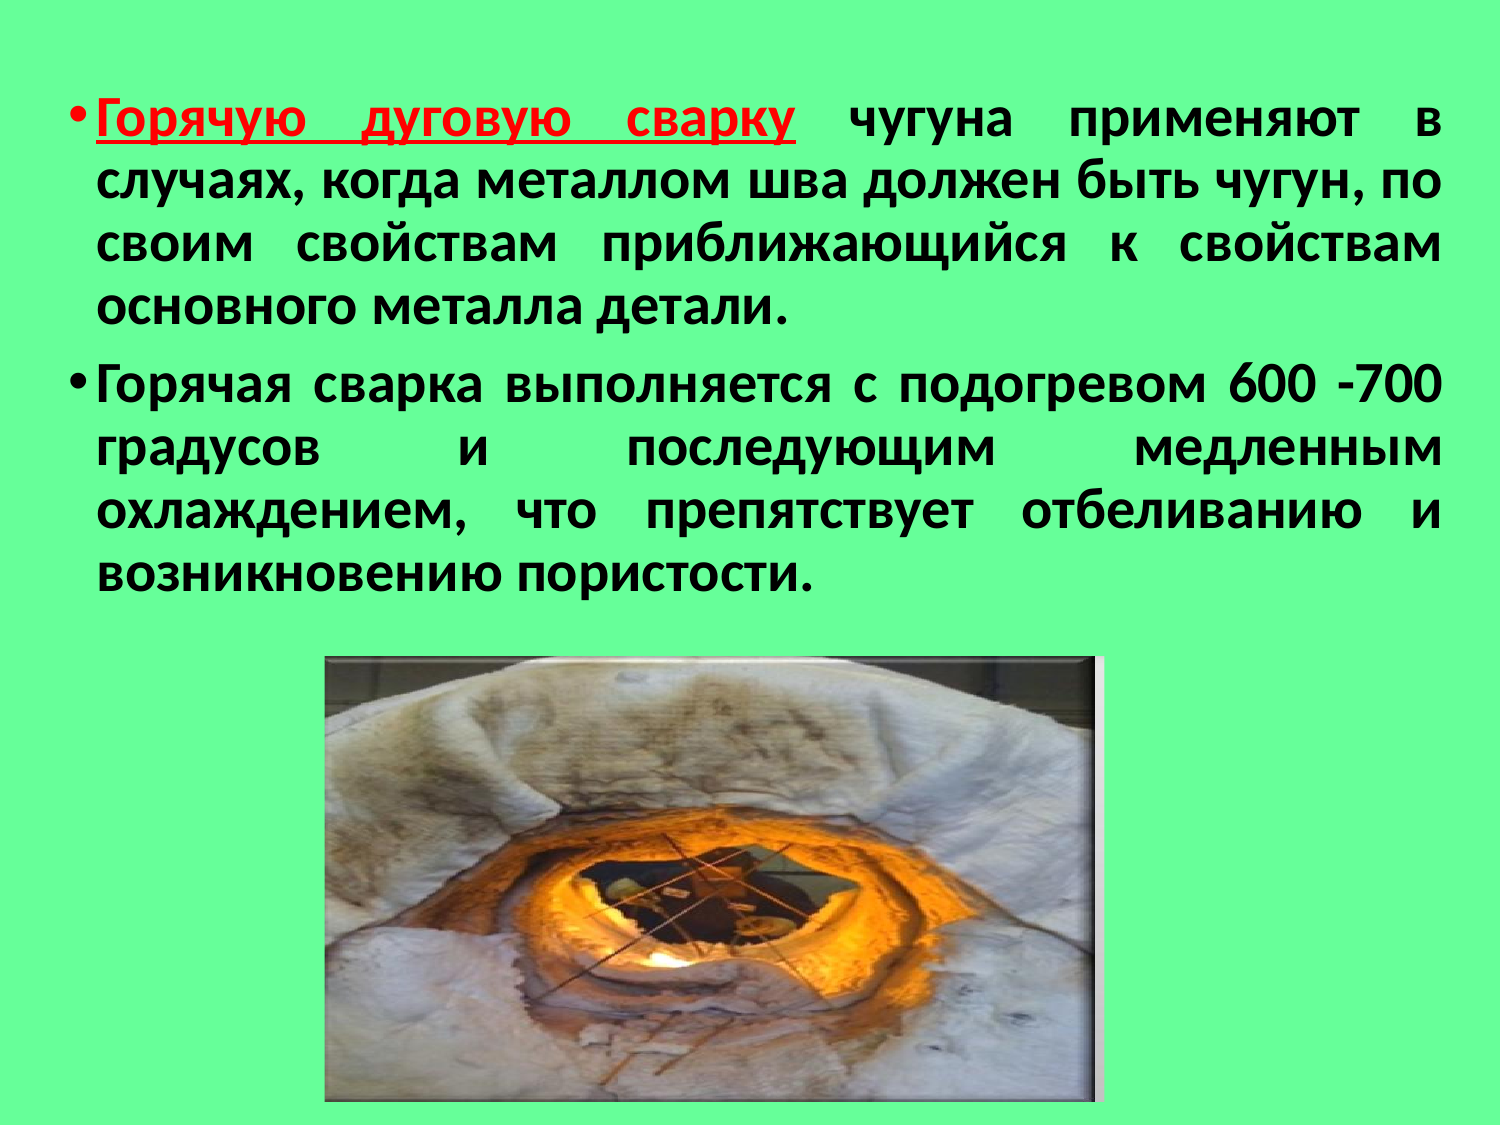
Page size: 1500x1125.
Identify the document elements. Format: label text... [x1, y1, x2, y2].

picture [324, 656, 1105, 1102]
list Горячую дуговую сварку чугуна применяют в случаях, когда металлом шва должен быть чугун, по своим свойствам приближающийся к свойствам основного металла детали. Горячая сварка выполняется с подогревом 600 -700 градусов и последующим медленным охлаждением, что препятствует отбеливанию и возникновению пористости. [53, 78, 1459, 622]
